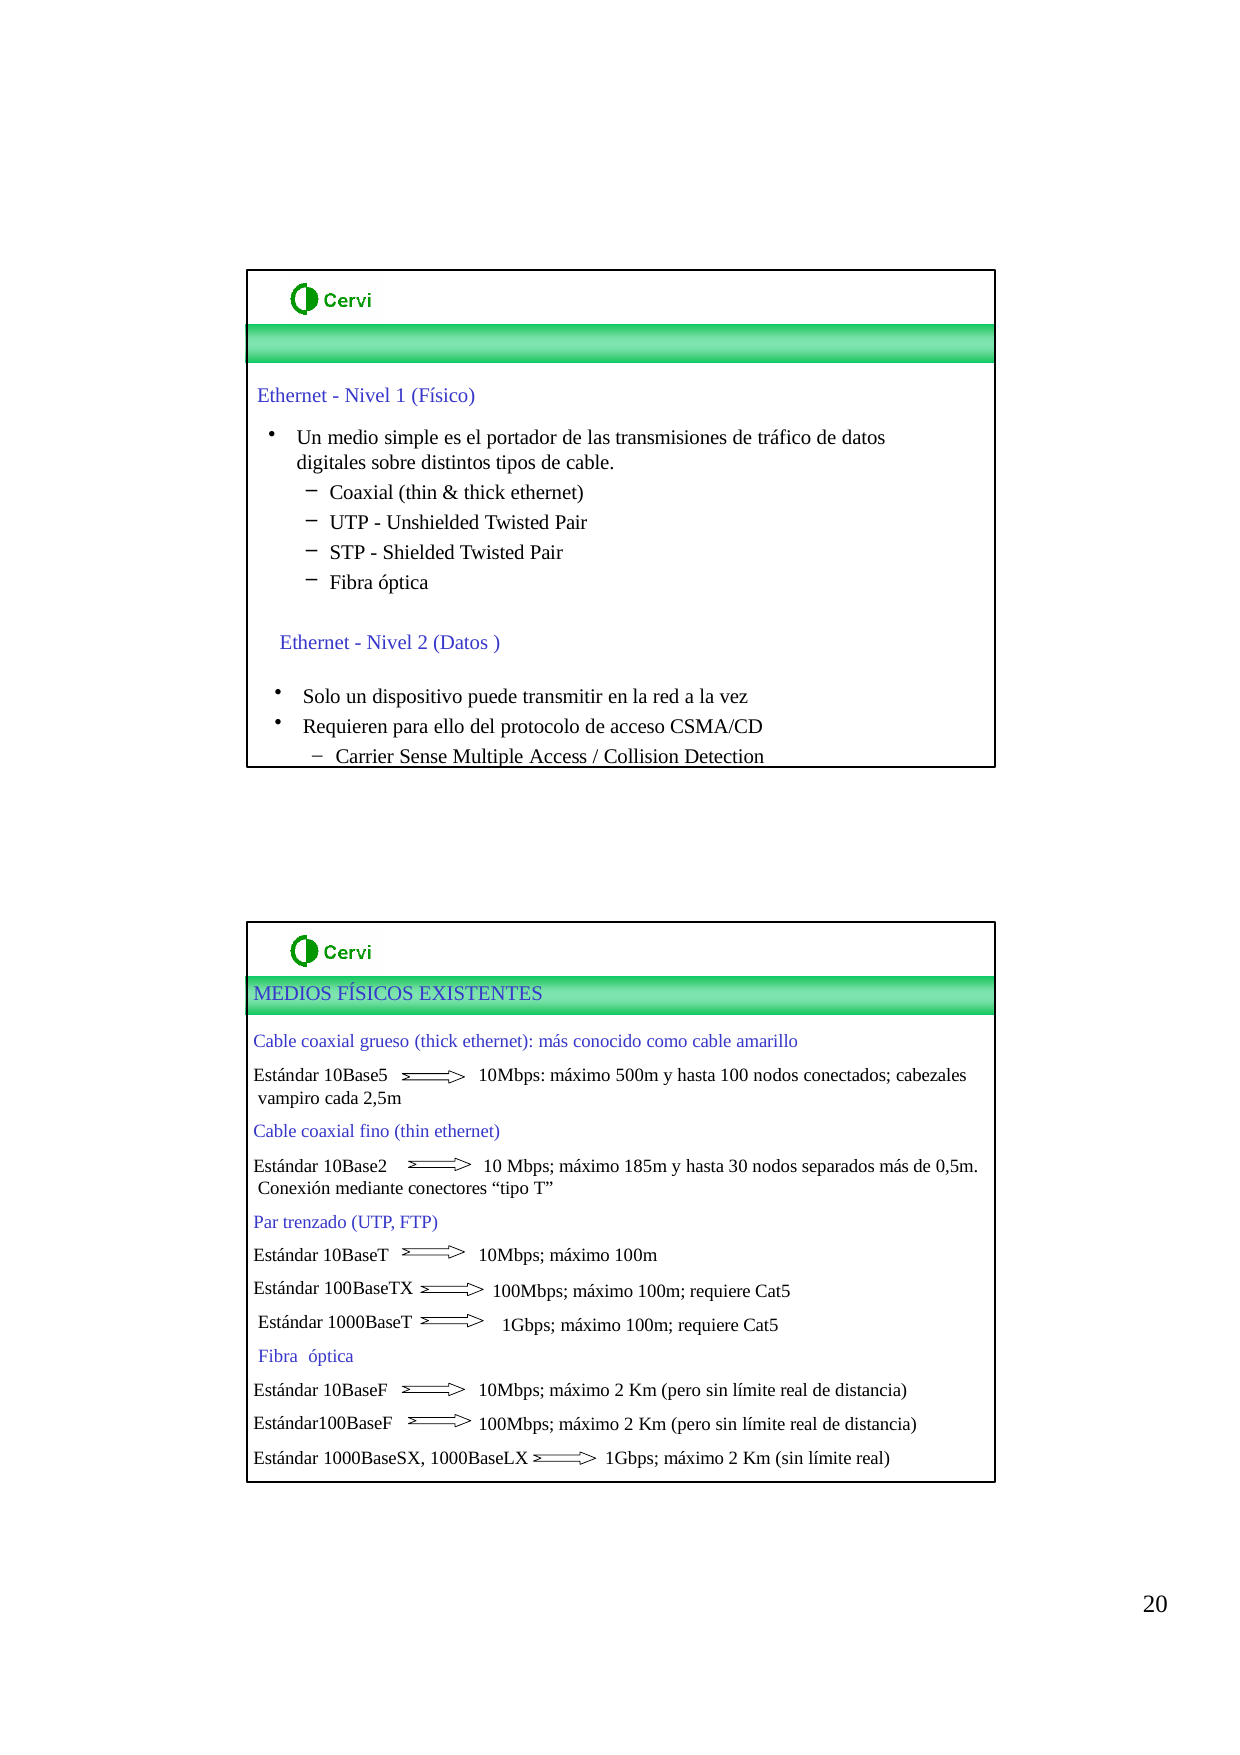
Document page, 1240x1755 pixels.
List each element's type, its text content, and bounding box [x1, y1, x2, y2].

slide_number 10 [1136, 1587, 1177, 1755]
text_box Ethernet - Nivel 1 (Físico) Un medio simple es el portador de las transmisiones de tráfico de datos digitales sobre distintos tipos de cable. Coaxial (thin & thick ethernet) UTP - Unshielded Twisted Pair STP - Shielded Twisted Pair Fibra óptica Ethernet - Nivel 2 (Datos ) Solo un dispositivo puede transmitir en la red a la vez Requieren para ello del protocolo de acceso CSMA/CD Carrier Sense Multiple Access / Collision Detection [246, 269, 995, 768]
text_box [245, 920, 996, 1484]
